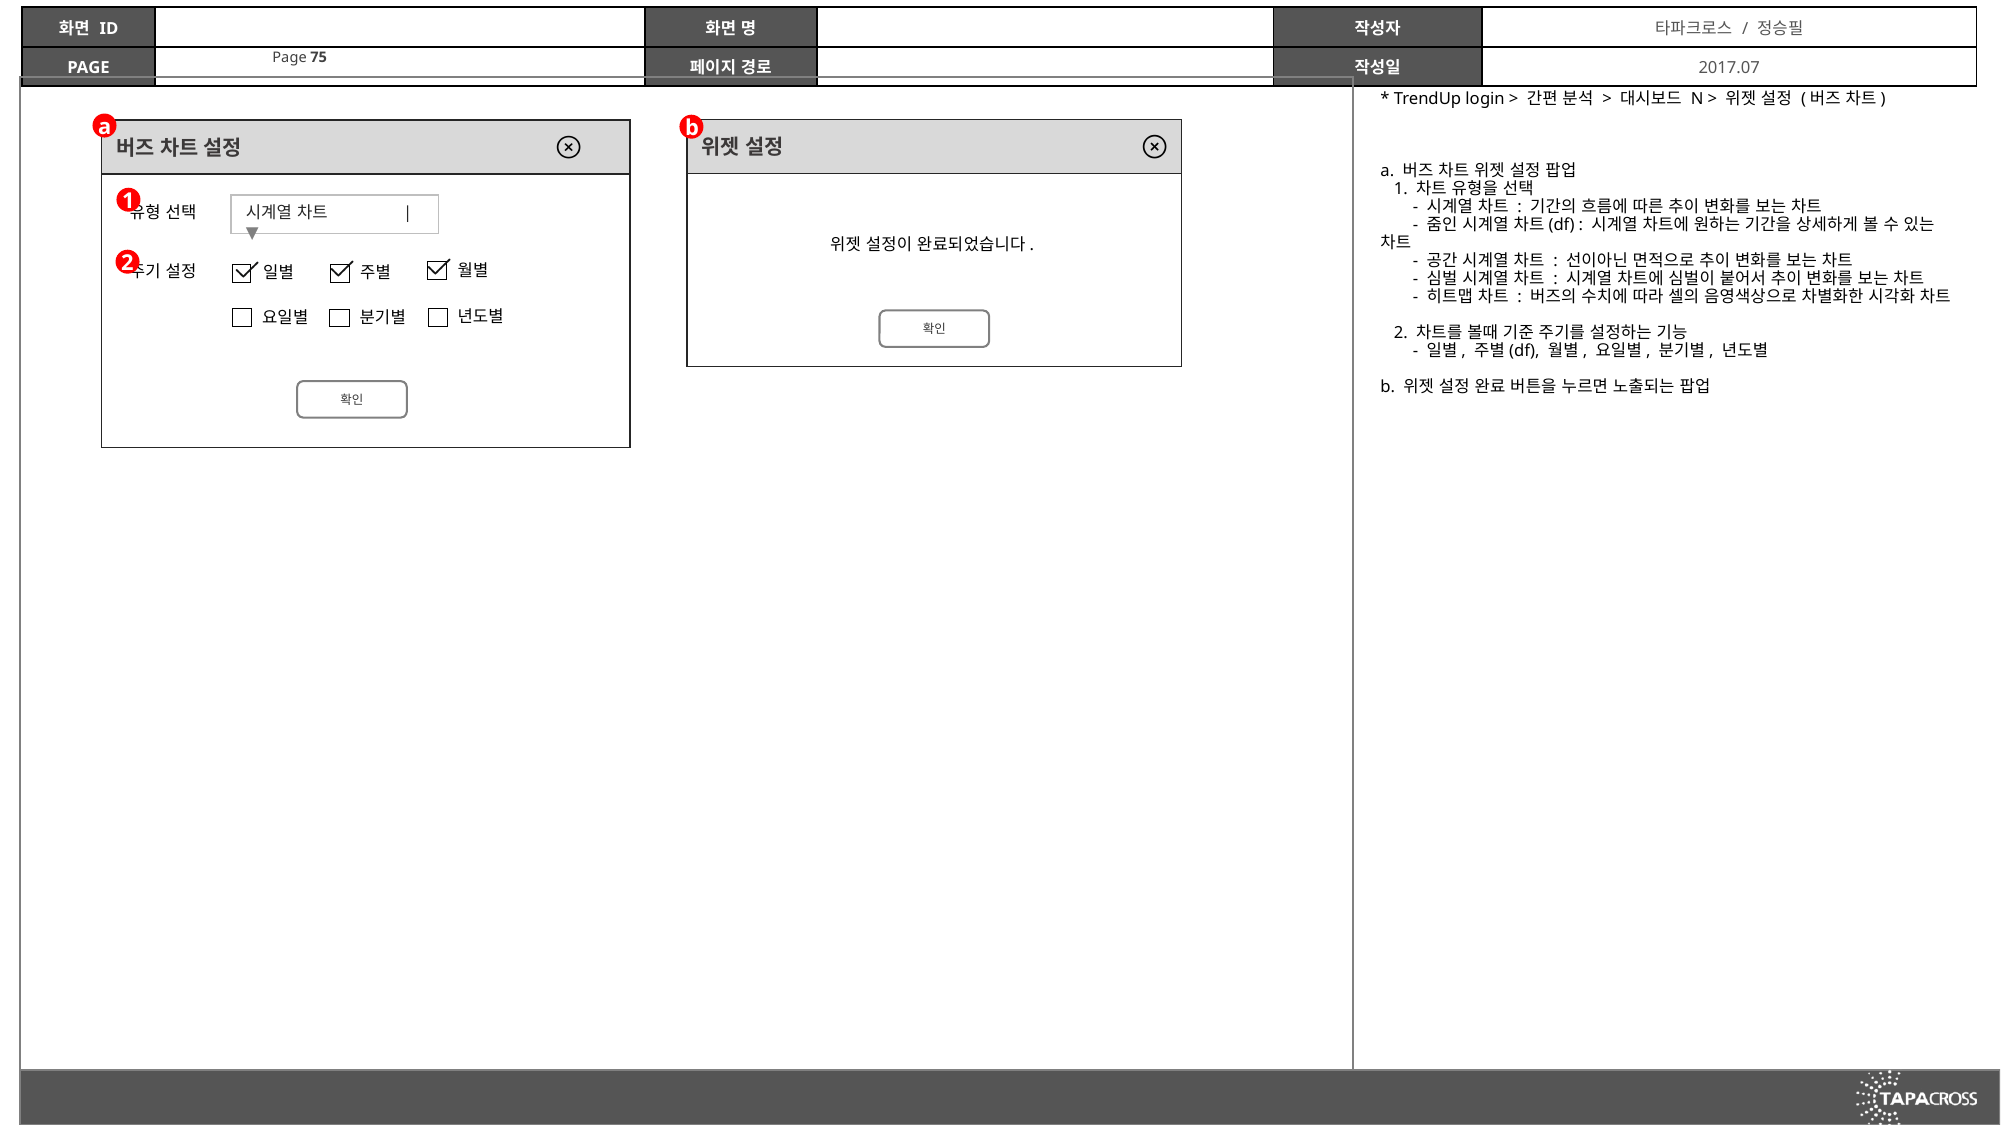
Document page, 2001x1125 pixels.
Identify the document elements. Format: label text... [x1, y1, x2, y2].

text_box b [678, 113, 702, 139]
picture [327, 253, 357, 283]
list * TrendUp login > 간편 분석 > 대시보드 N > 위젯 설정 (버즈 차트) a. 버즈 차트 위젯 설정 팝업 1. 차트 유형을 선택 - 시계열 차트 : 기간의 흐름에 따른 추이 변화를 보는 차트 - 줌인 시계열 차트(df) : 시계열 차트에 원하는 기간을 상세하게 볼 수 있는 차트 - 공간 시계열 차트 : 선이아닌 면적으로 추이 변화를 보는 차트 - 심벌 시계열 차트 : 시계열 차트에 심벌이 붙어서 추이 변화를 보는 차트 - 히트맵 차트 : 버즈의 수치에 따라 셀의 음영색상으로 차별화한 시각화 차트 2. 차트를 볼때 기준 주기를 설정하는 기능 - 일별, 주별(df), 월별, 요일별, 분기별, 년도별 b. 위젯 설정 완료 버튼을 누르면 노출되는 팝업 [1365, 82, 1977, 1053]
picture [1855, 1064, 1977, 1125]
picture [424, 251, 454, 281]
text_box a [91, 112, 116, 139]
picture [232, 254, 262, 285]
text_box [687, 119, 1182, 367]
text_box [101, 119, 631, 448]
